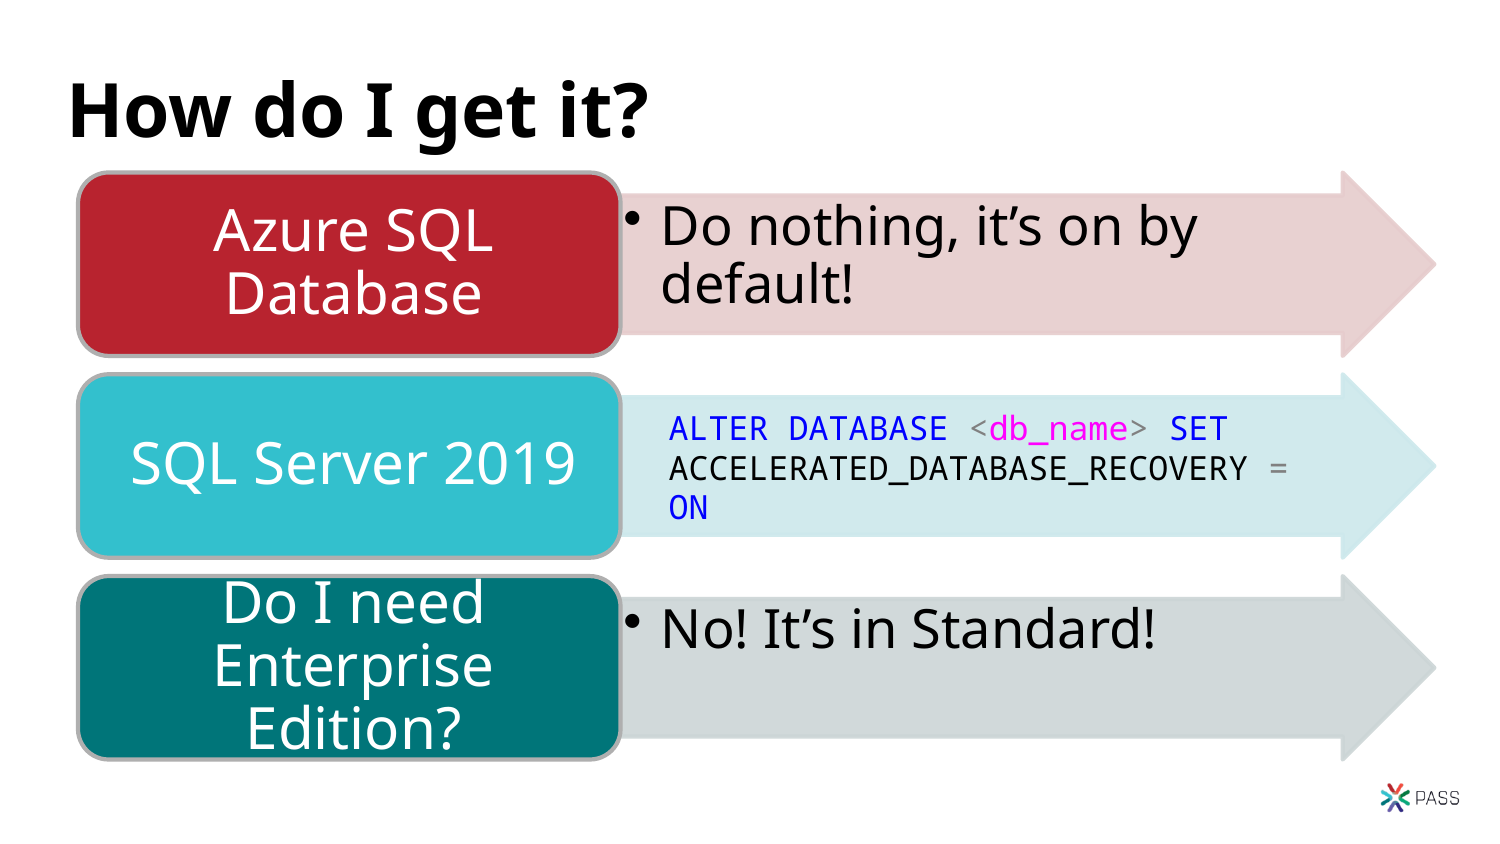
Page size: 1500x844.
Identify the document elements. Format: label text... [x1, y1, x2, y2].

title How do I get it? [51, 71, 1435, 173]
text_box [77, 172, 1435, 760]
picture [1379, 781, 1460, 814]
